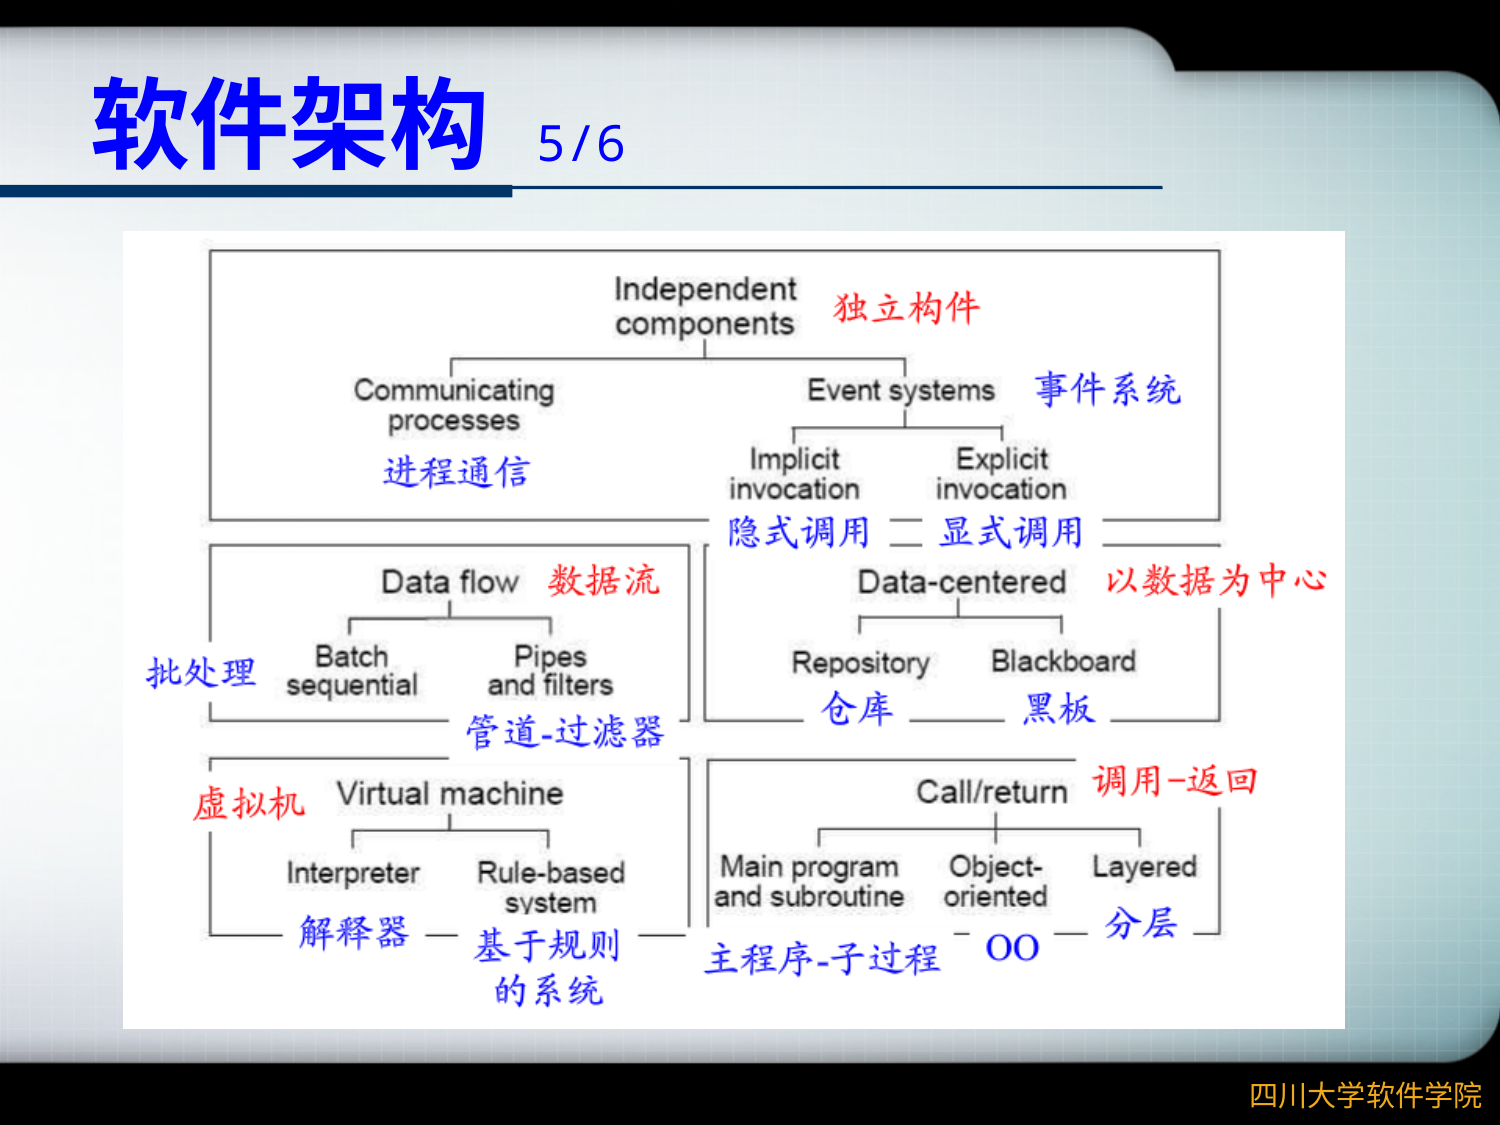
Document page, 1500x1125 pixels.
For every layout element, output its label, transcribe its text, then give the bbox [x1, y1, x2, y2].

picture [0, 0, 1500, 1125]
title 软件架构 5/6 [75, 62, 1447, 180]
